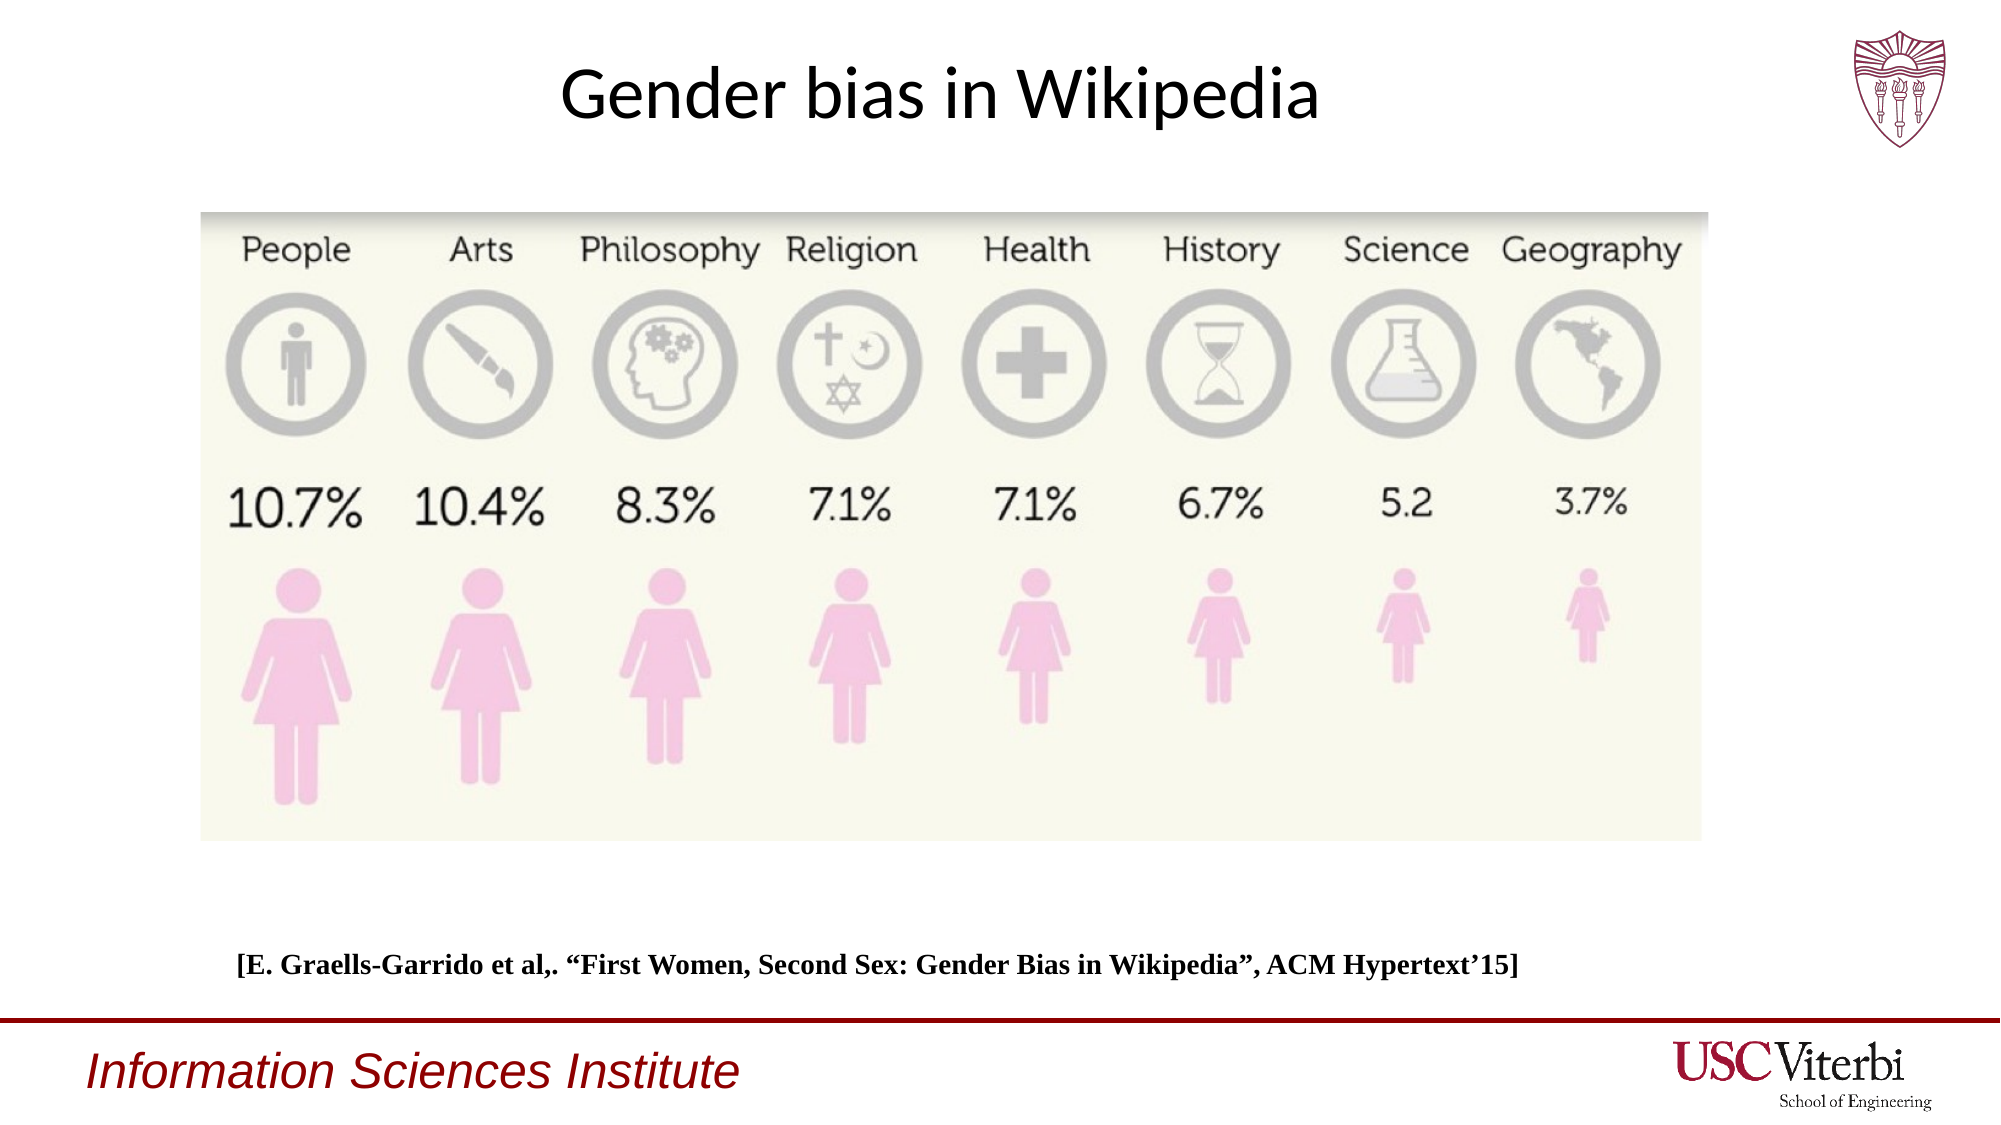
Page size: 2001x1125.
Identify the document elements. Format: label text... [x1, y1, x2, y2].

picture [1824, 13, 1975, 164]
text_box [E. Graells-Garrido et al,. “First Women, Second Sex: Gender Bias in Wikipedia”, ACM Hypertext’15] [234, 943, 1686, 981]
text_box [200, 212, 1709, 841]
picture [1641, 1027, 1964, 1118]
title Gender bias in Wikipedia [99, 35, 1783, 141]
